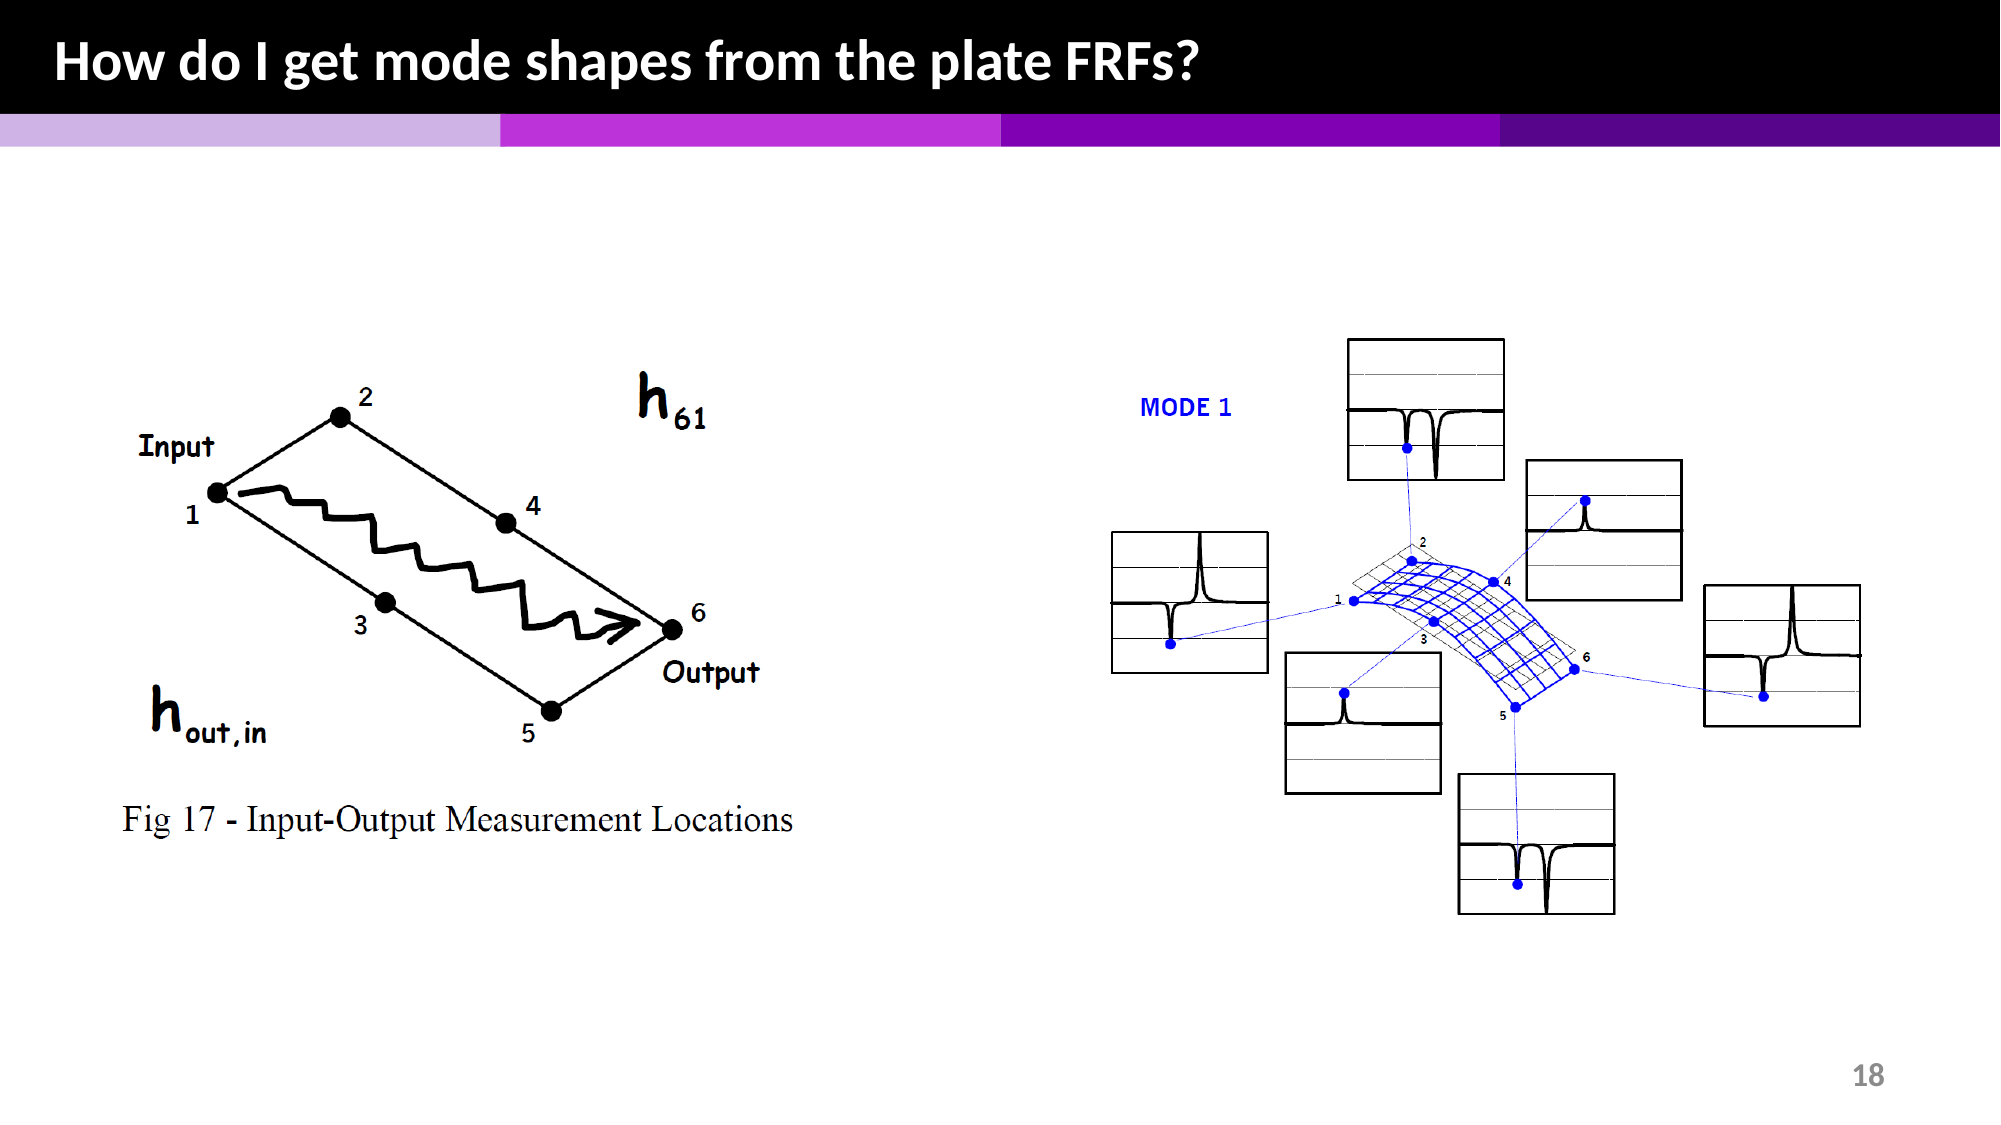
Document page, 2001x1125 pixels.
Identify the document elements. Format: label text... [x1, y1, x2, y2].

picture [64, 312, 940, 929]
picture [1022, 249, 1964, 951]
list How do I get mode shapes from the plate FRFs? [39, 1, 1964, 114]
